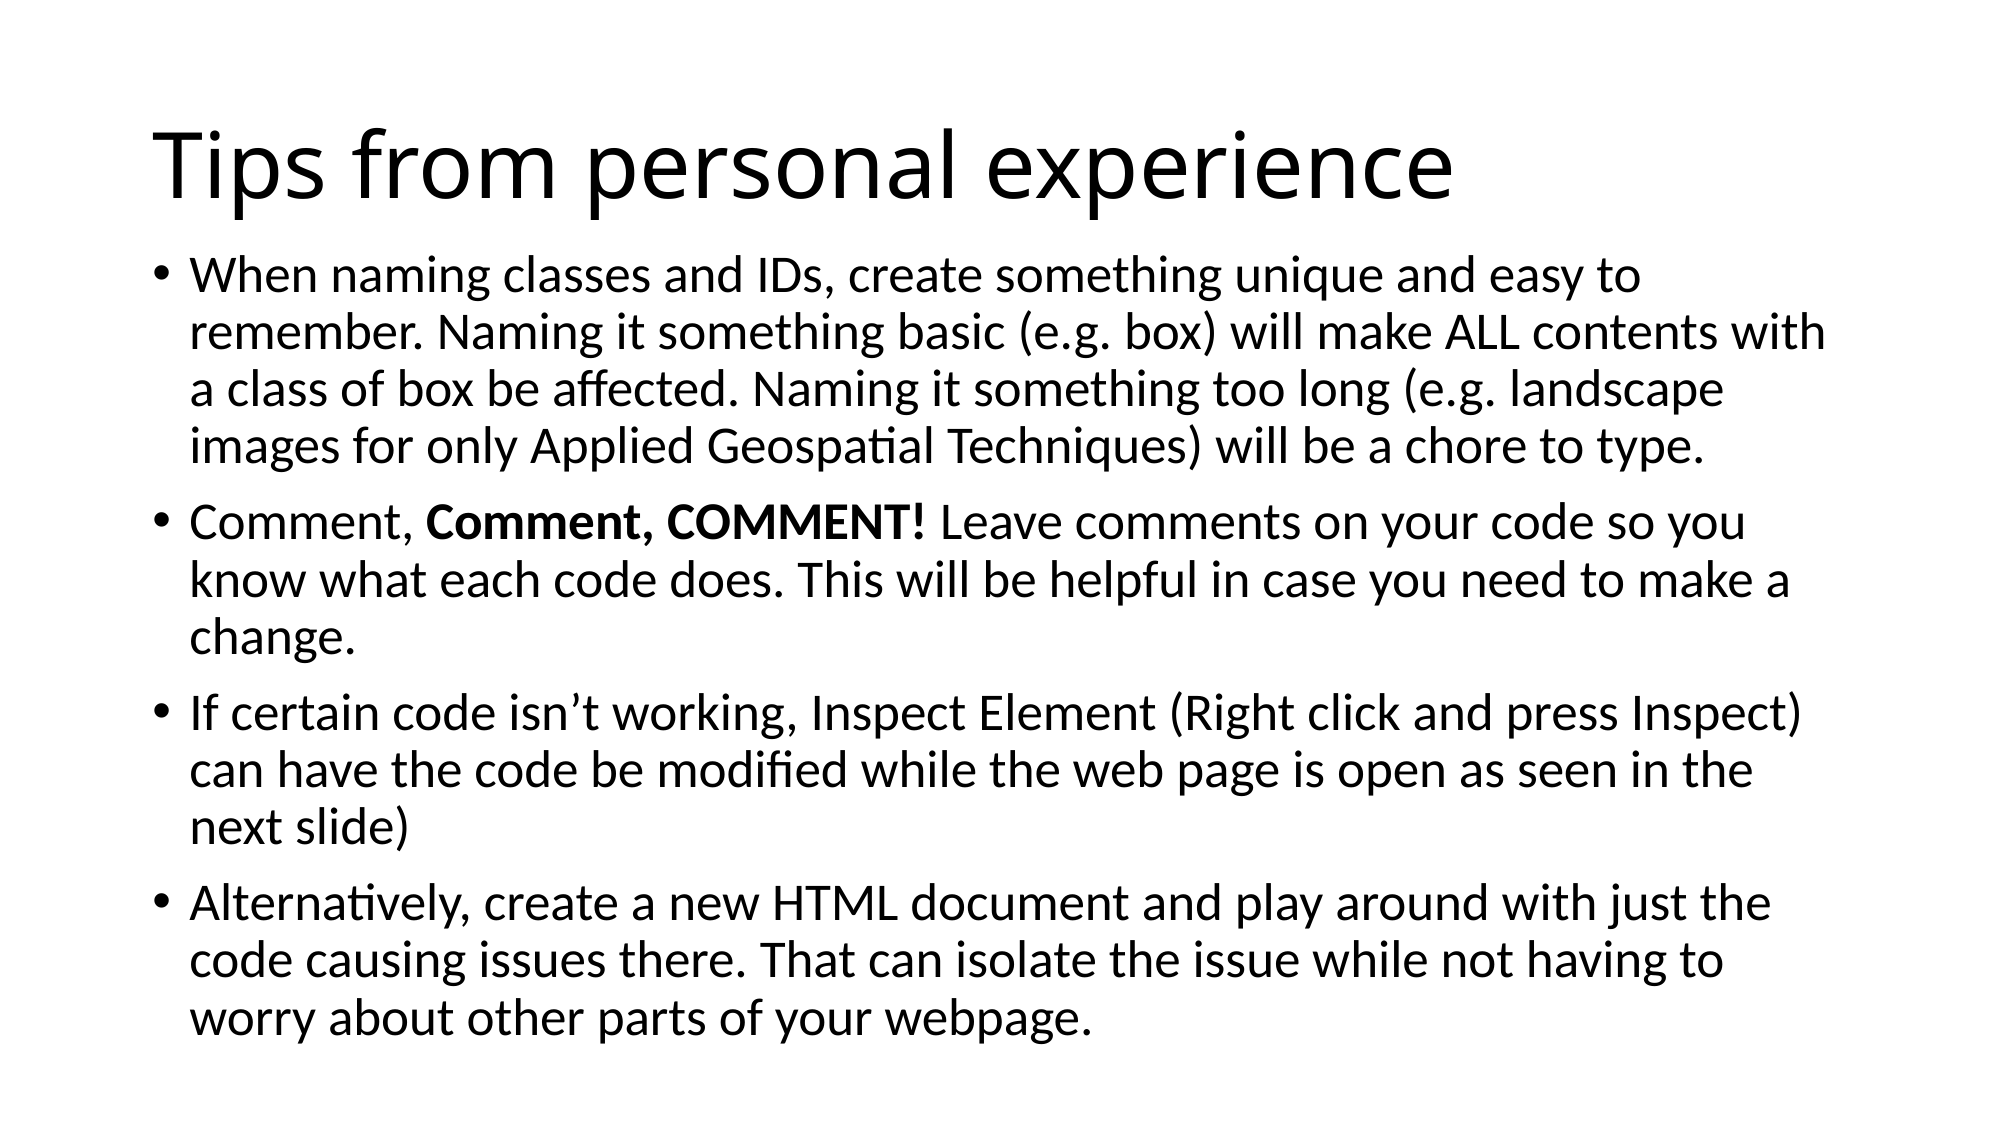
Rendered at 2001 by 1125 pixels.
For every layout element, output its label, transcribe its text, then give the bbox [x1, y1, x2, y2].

title Tips from personal experience [137, 59, 1863, 239]
list When naming classes and IDs, create something unique and easy to remember. Naming it something basic (e.g. box) will make ALL contents with a class of box be affected. Naming it something too long (e.g. landscape images for only Applied Geospatial Techniques) will be a chore to type. Comment, Comment, COMMENT! Leave comments on your code so you know what each code does. This will be helpful in case you need to make a change. If certain code isn’t working, Inspect Element (Right click and press Inspect) can have the code be modified while the web page is open as seen in the next slide) Alternatively, create a new HTML document and play around with just the code causing issues there. That can isolate the issue while not having to worry about other parts of your webpage. [137, 239, 1863, 1099]
